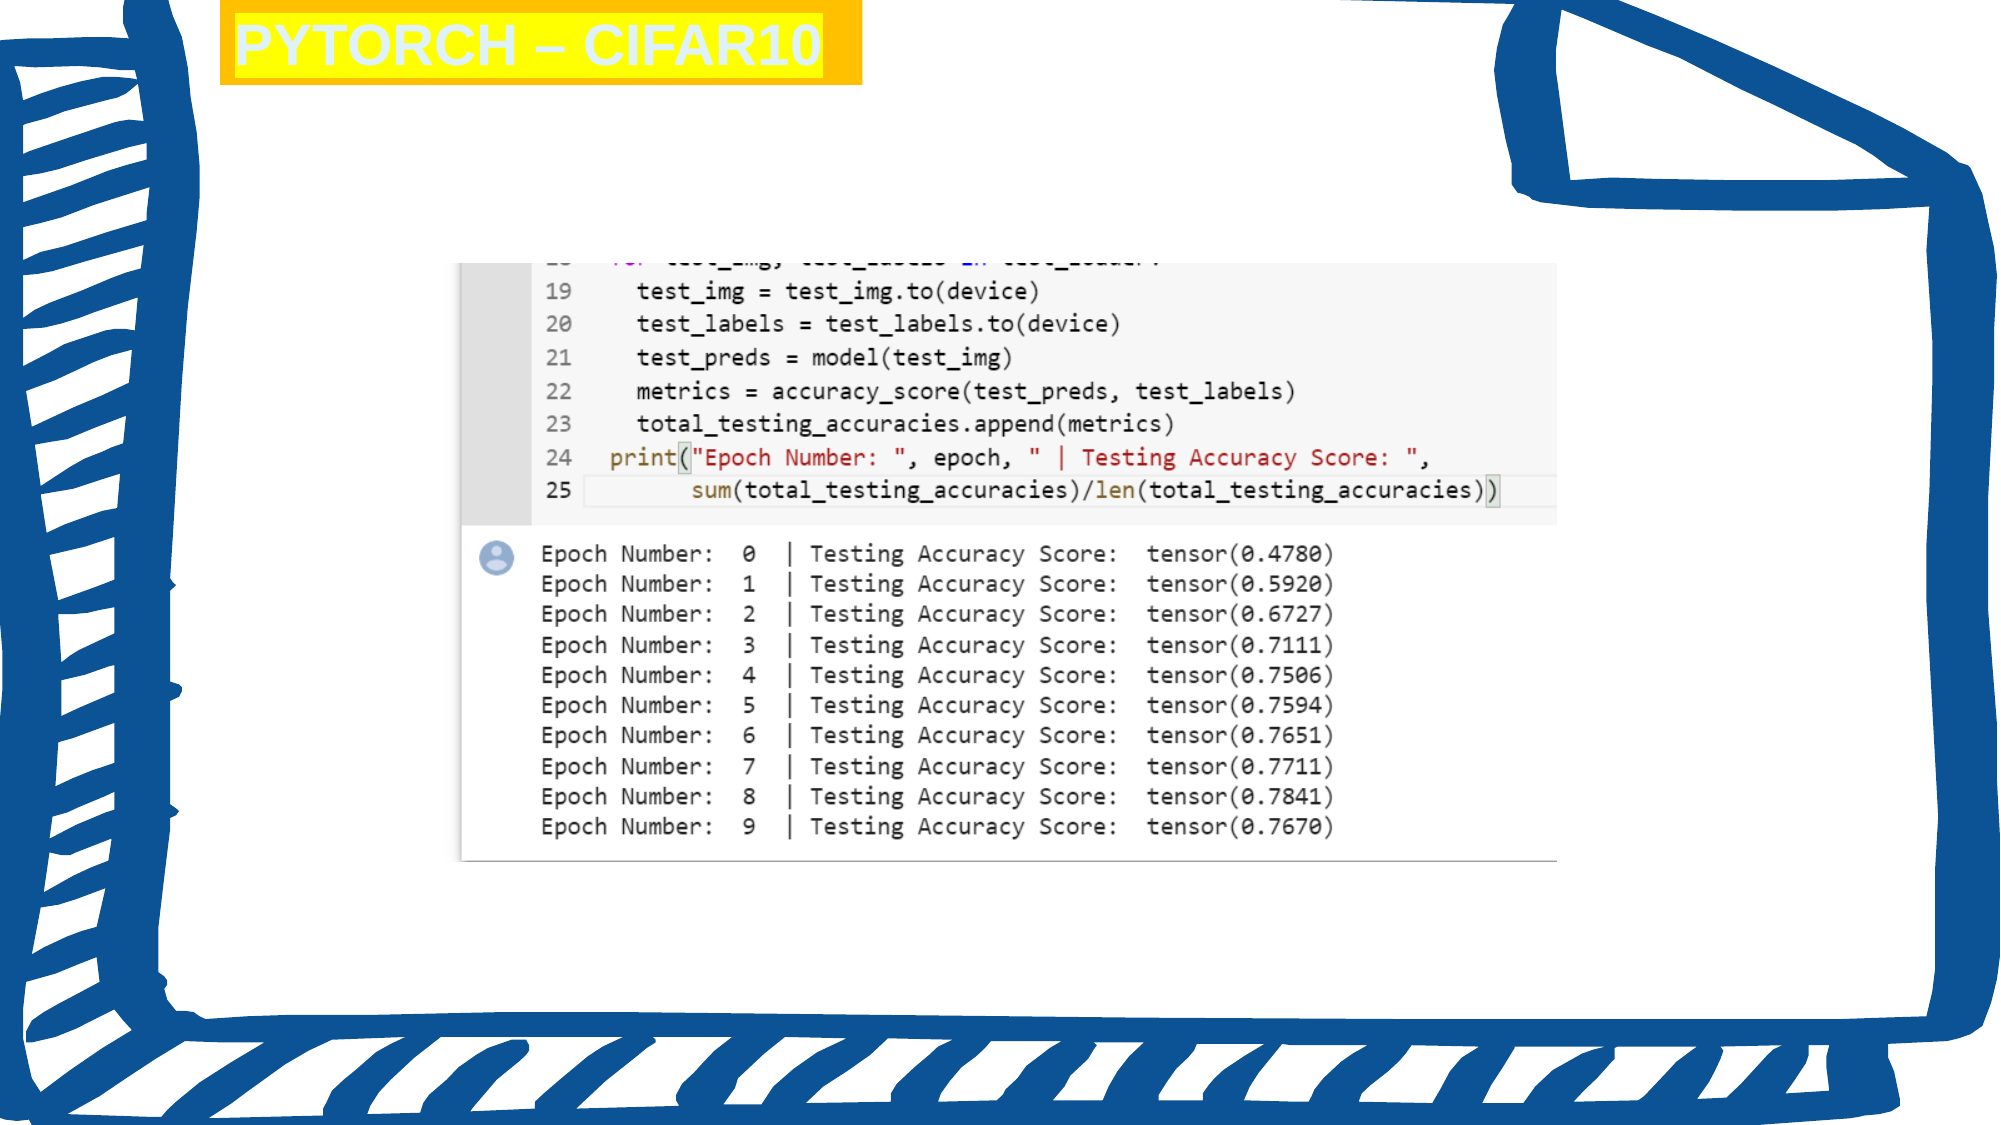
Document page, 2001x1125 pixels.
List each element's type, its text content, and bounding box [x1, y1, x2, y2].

picture [443, 262, 1557, 862]
text_box PYTORCH – CIFAR10 [220, 0, 863, 85]
text_box [0, 0, 2000, 1125]
